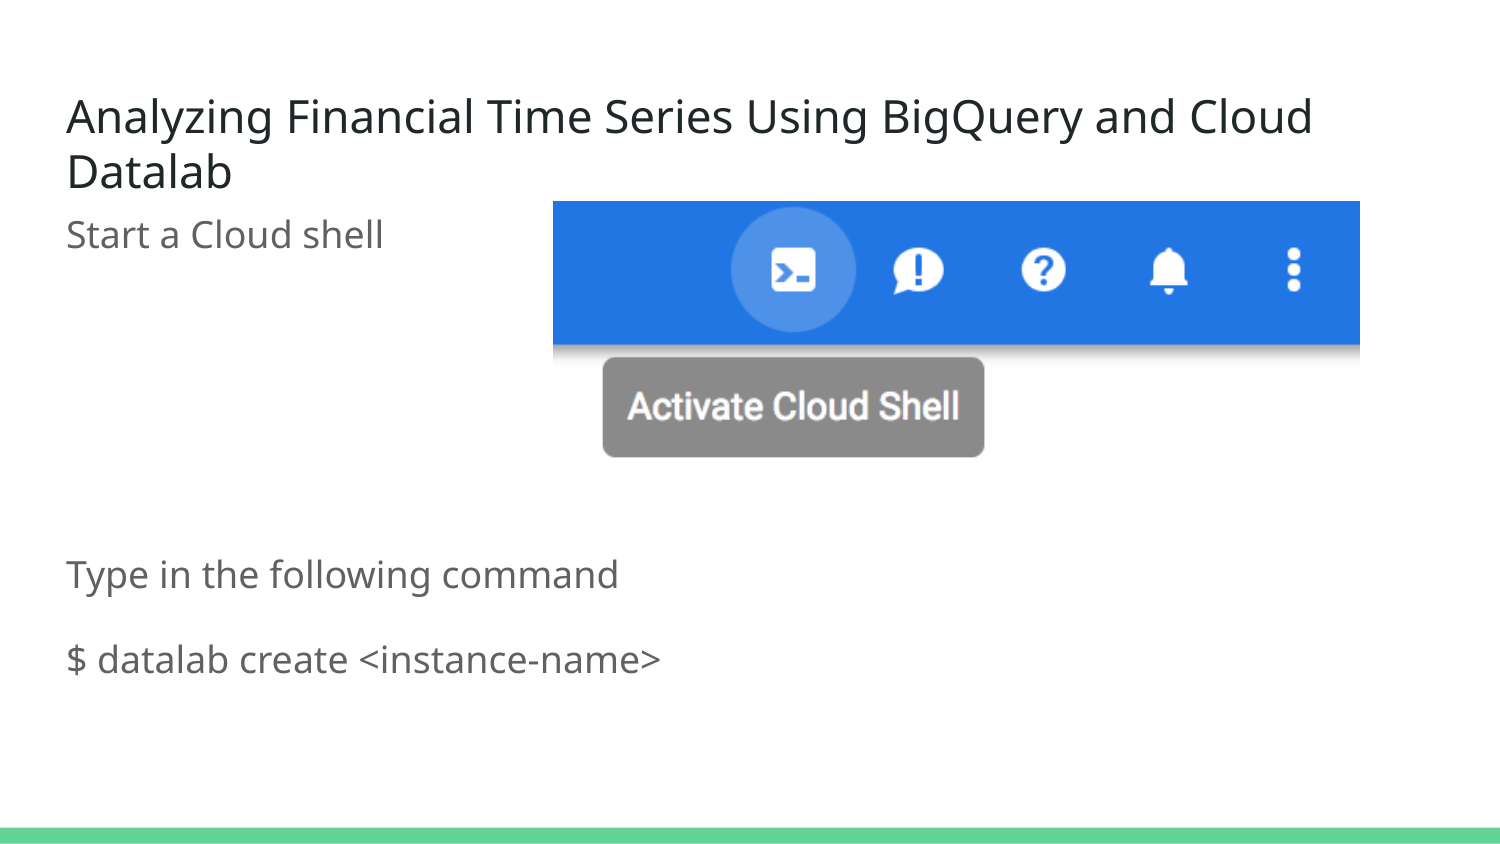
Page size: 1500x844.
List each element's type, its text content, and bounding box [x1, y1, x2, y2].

picture [553, 201, 1360, 493]
list Start a Cloud shell Type in the following command $ datalab create <instance-name> [51, 189, 1449, 750]
title Analyzing Financial Time Series Using BigQuery and Cloud Datalab [51, 72, 1449, 167]
